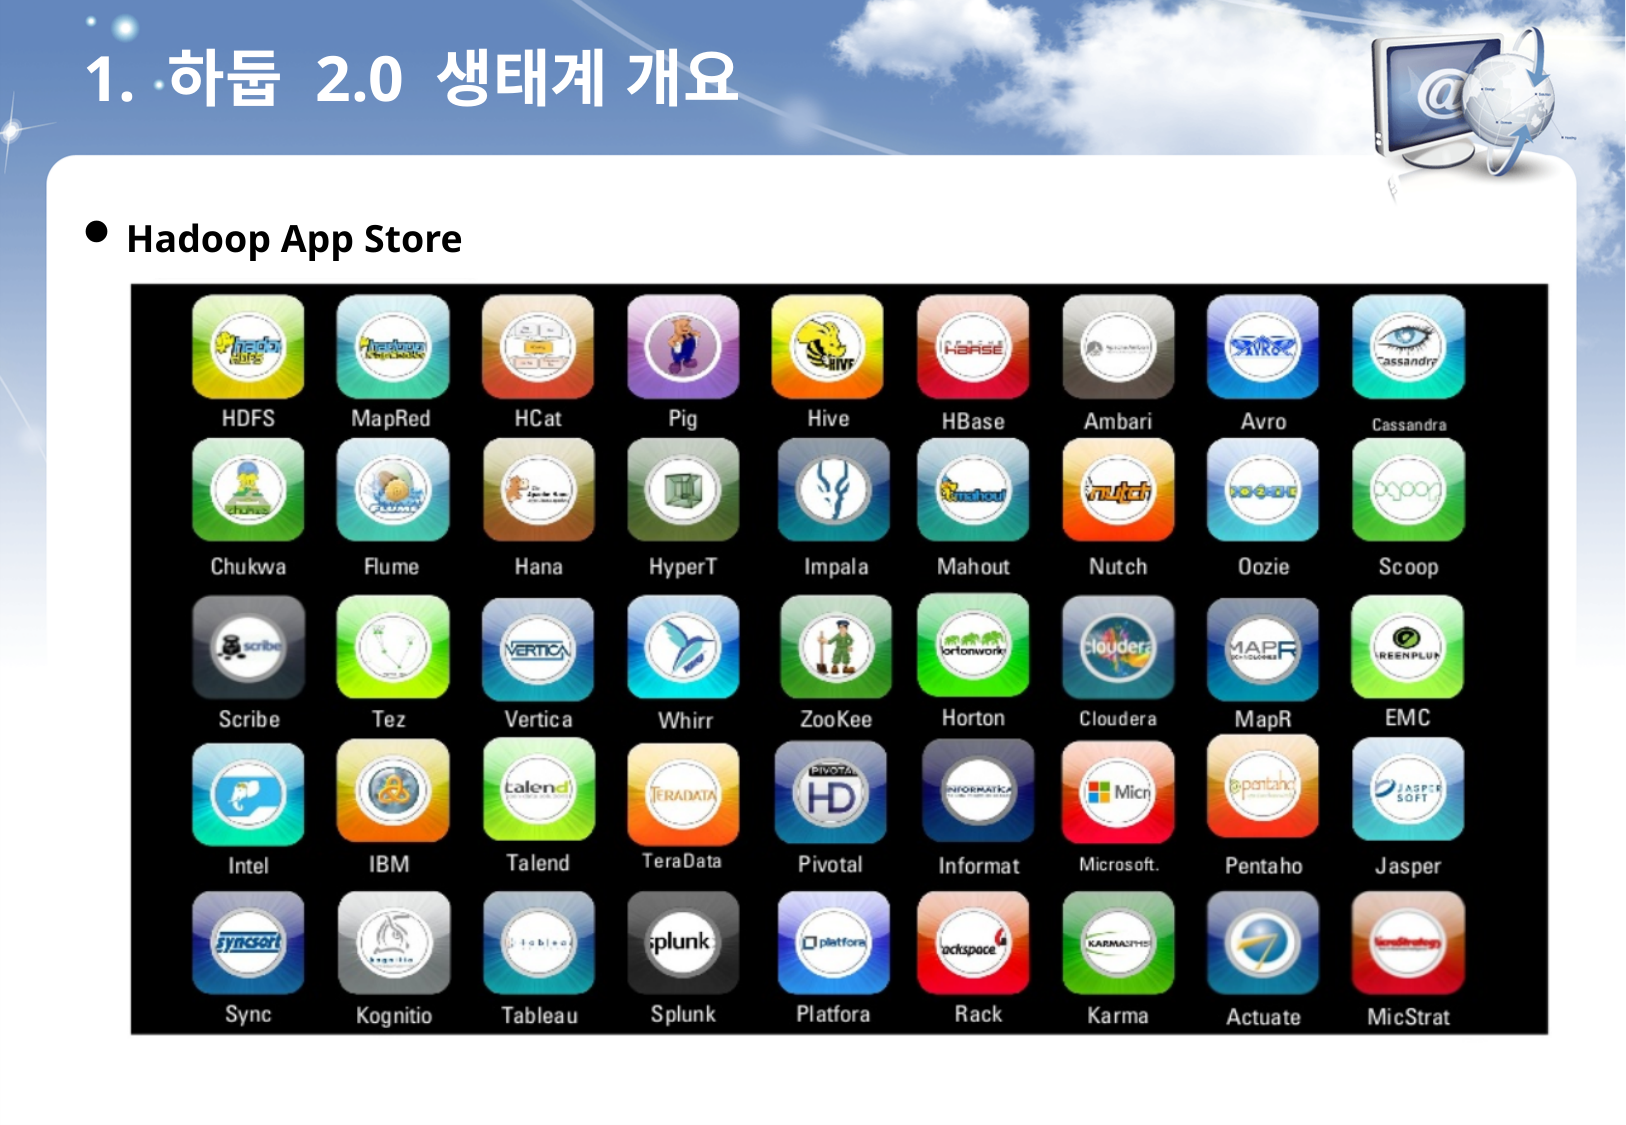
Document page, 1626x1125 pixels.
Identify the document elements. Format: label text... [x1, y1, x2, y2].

title 1. 하둡 2.0 생태계 개요 [68, 31, 1464, 138]
text_box Hadoop App Store [68, 198, 478, 267]
picture [0, 0, 1626, 1125]
